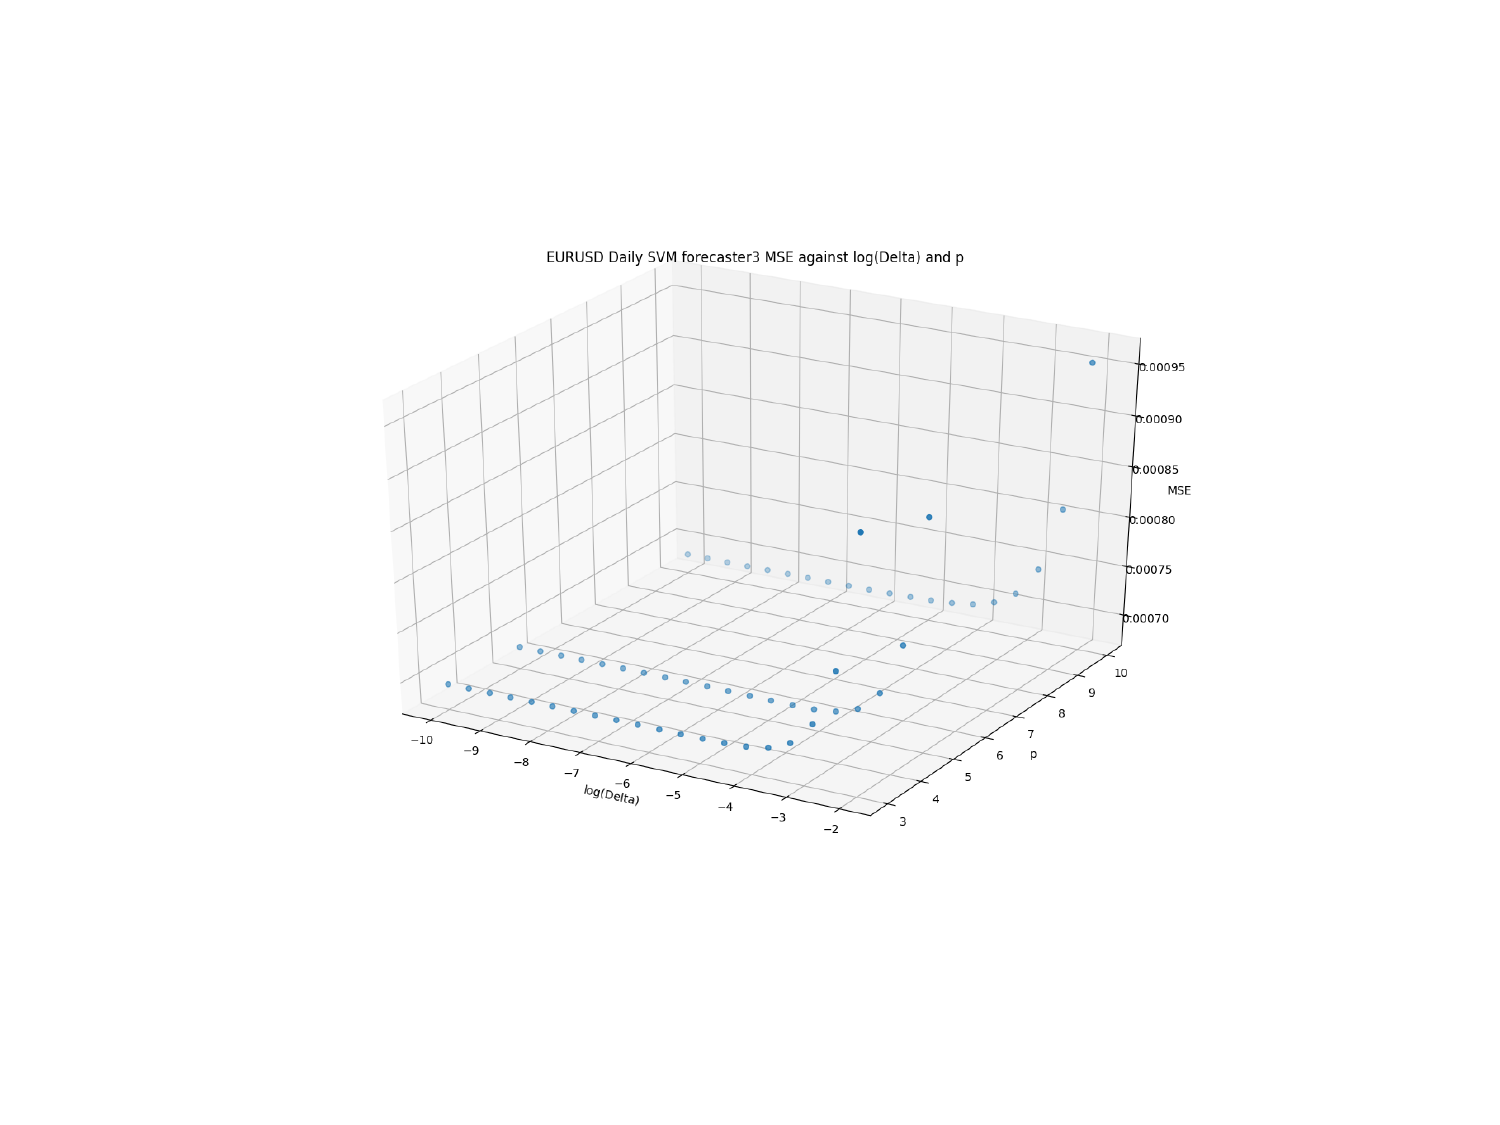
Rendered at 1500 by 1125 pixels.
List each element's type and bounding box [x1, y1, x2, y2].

picture [119, 119, 1358, 946]
